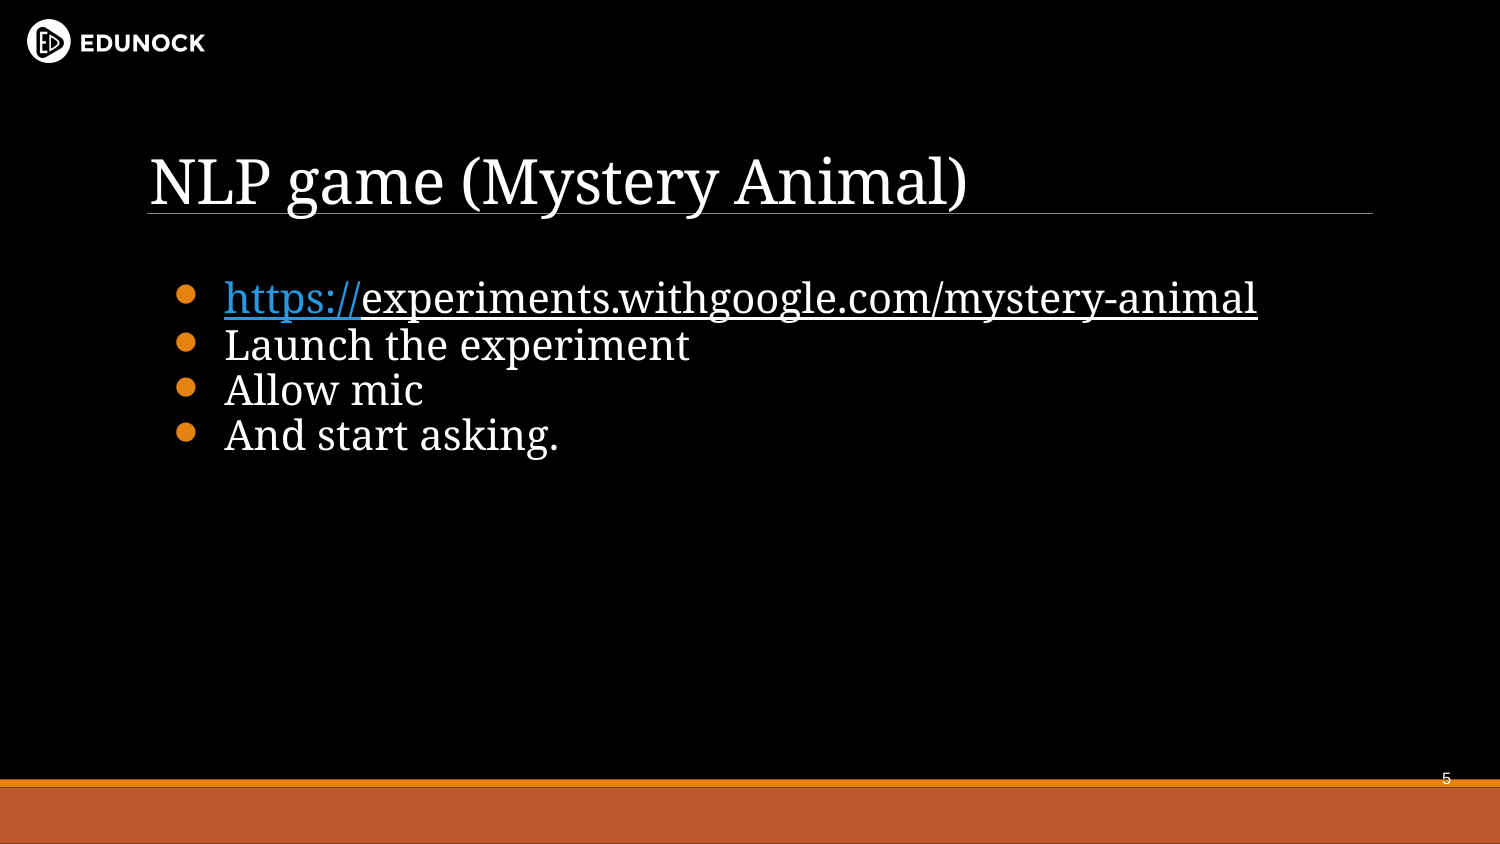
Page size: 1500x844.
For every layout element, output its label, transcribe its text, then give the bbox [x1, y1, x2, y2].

title NLP game (Mystery Animal) [134, 138, 1366, 243]
list https://experiments.withgoogle.com/mystery-animal Launch the experiment Allow mic And start asking. [134, 257, 1366, 729]
slide_number 5 [1376, 745, 1467, 810]
picture [26, 18, 205, 64]
